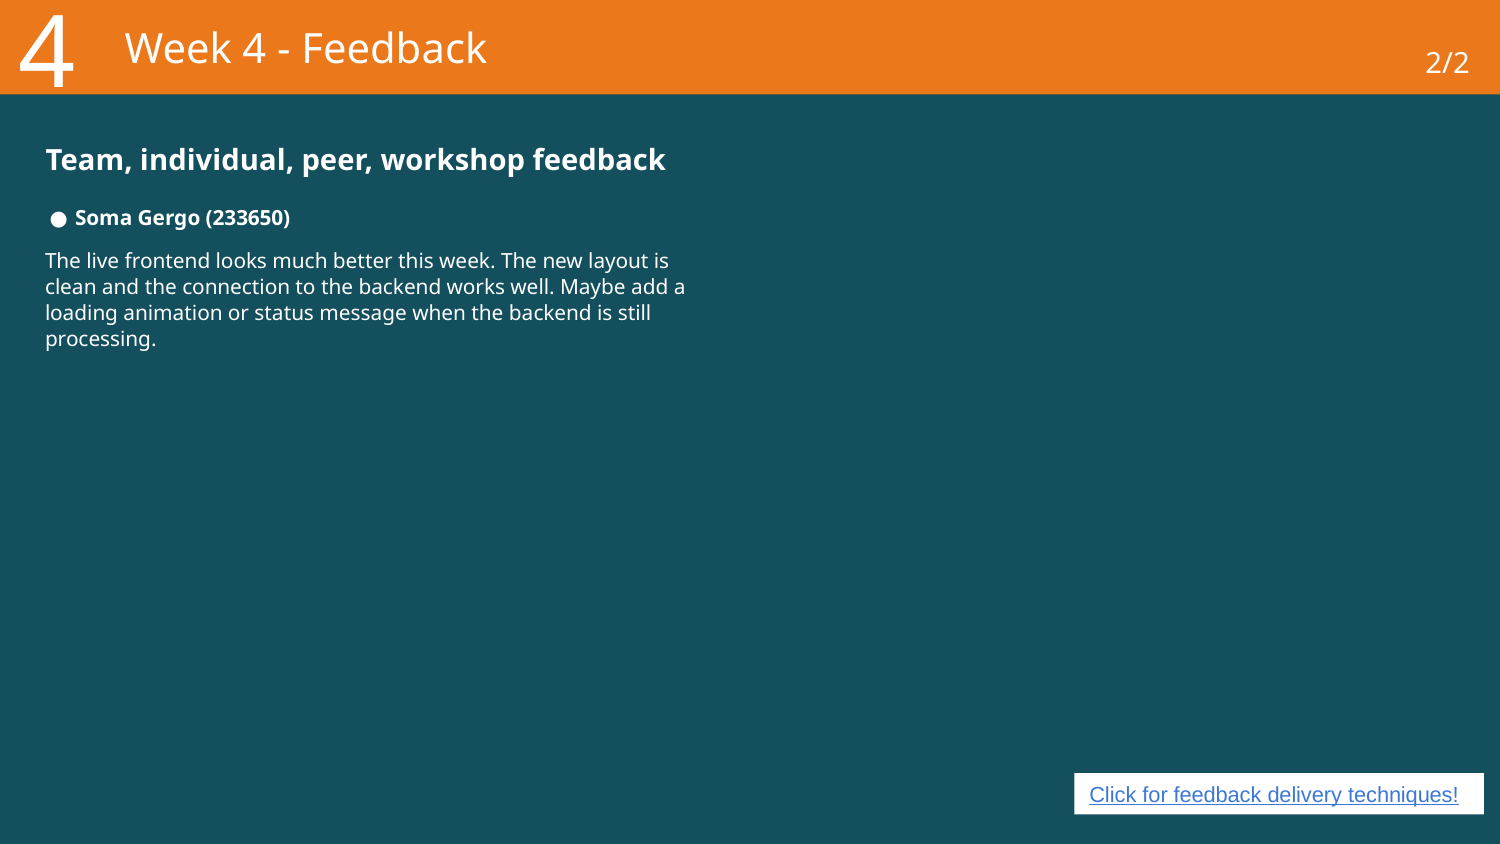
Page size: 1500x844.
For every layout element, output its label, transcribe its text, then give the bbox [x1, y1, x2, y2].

title Week 4 - Feedback [109, 0, 1010, 94]
text_box Click for feedback delivery techniques! [1074, 773, 1484, 815]
title 2/2 [1159, 0, 1485, 95]
list Soma Gergo (233650) The live frontend looks much better this week. The new layout is clean and the connection to the backend works well. Maybe add a loading animation or status message when the backend is still processing. [30, 189, 735, 815]
subtitle Team, individual, peer, workshop feedback [30, 124, 735, 189]
title 4 [0, 0, 95, 94]
